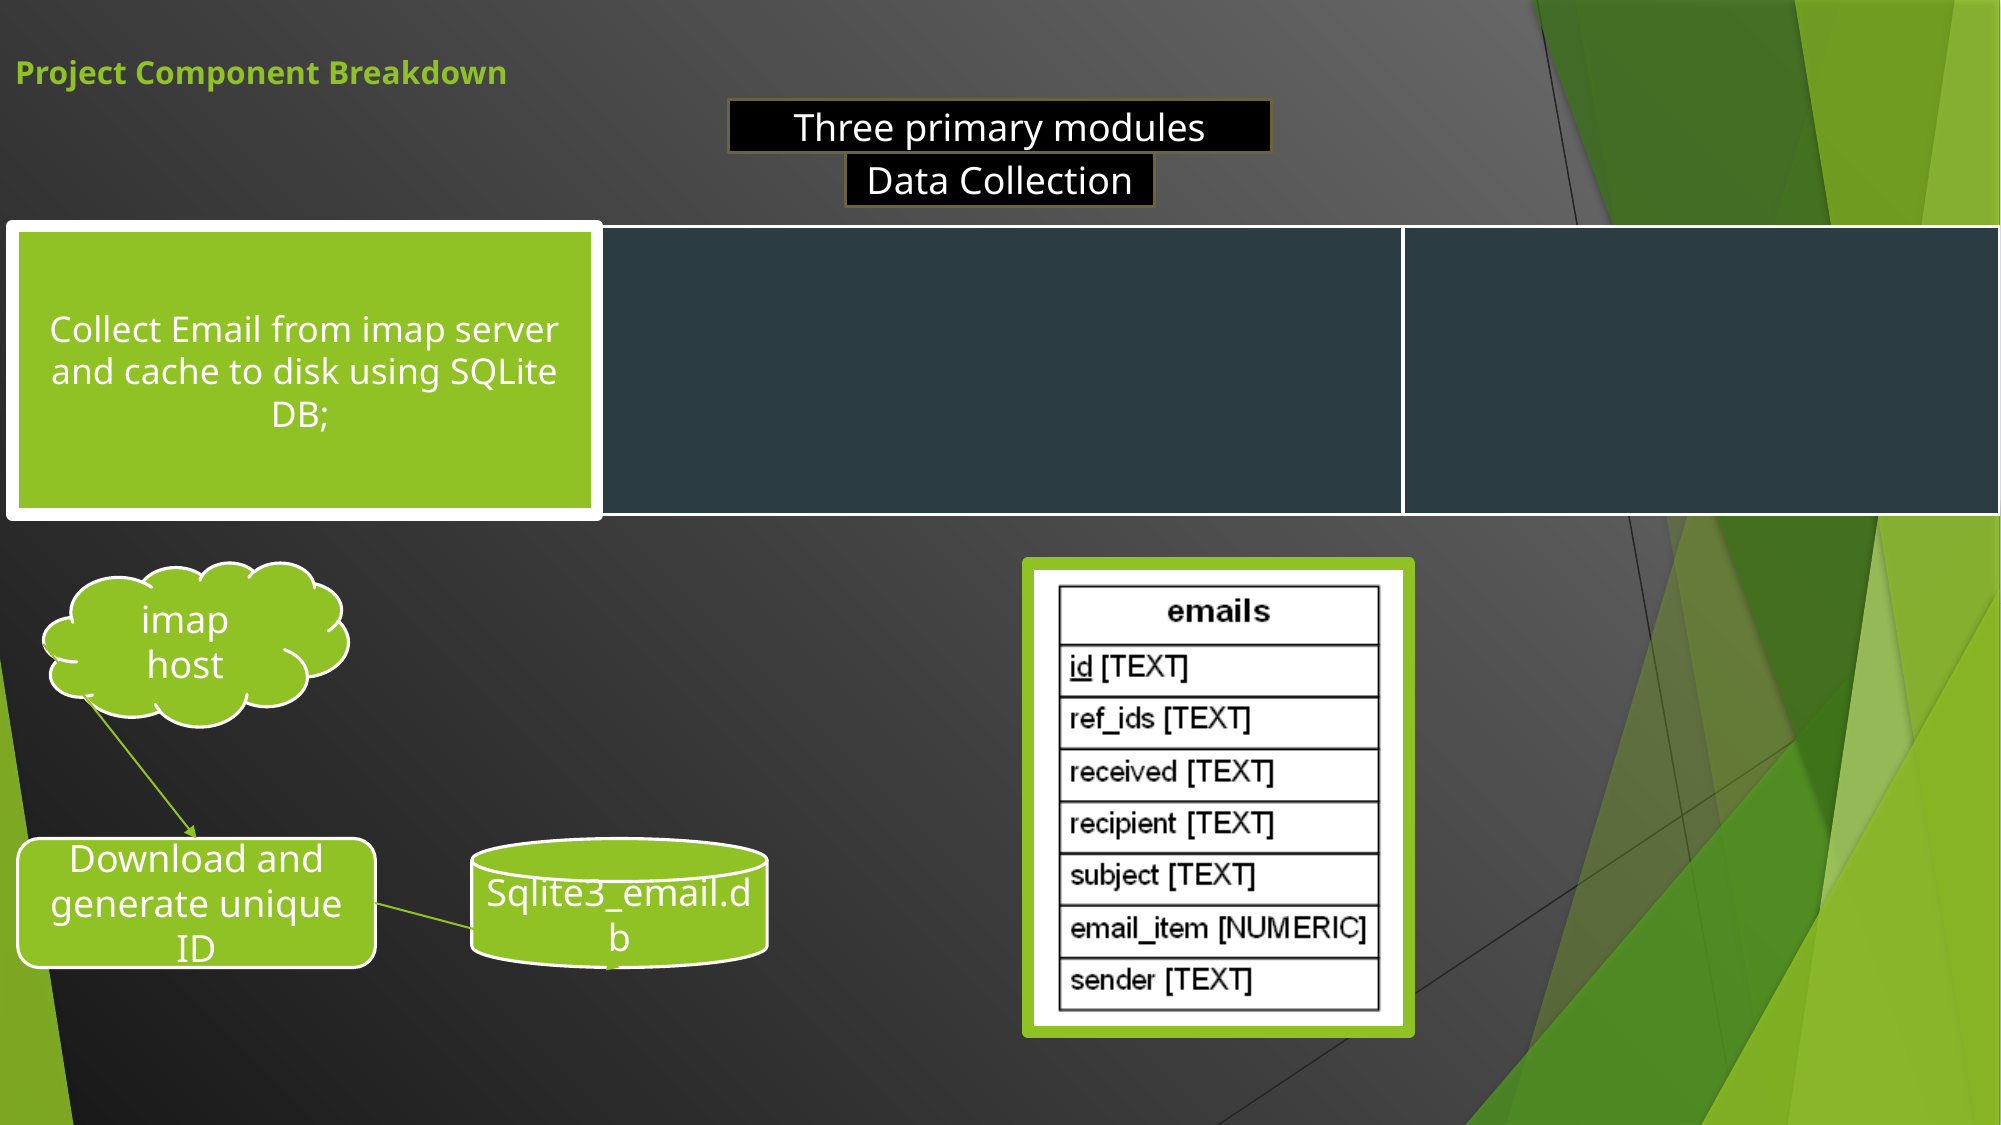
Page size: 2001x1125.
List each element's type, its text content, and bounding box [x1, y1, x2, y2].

text_box Sqlite3_email.db [470, 836, 769, 970]
text_box Project Component Breakdown [0, 45, 585, 100]
text_box Collect Email from imap server and cache to disk using SQLite DB; [11, 225, 598, 516]
text_box [598, 225, 1401, 516]
text_box Three primary modules [727, 98, 1273, 154]
text_box Data Collection [844, 151, 1156, 208]
text_box imap host [41, 561, 351, 729]
text_box [1401, 225, 2000, 516]
text_box Download and generate unique ID [16, 836, 377, 970]
picture [1033, 568, 1404, 1027]
